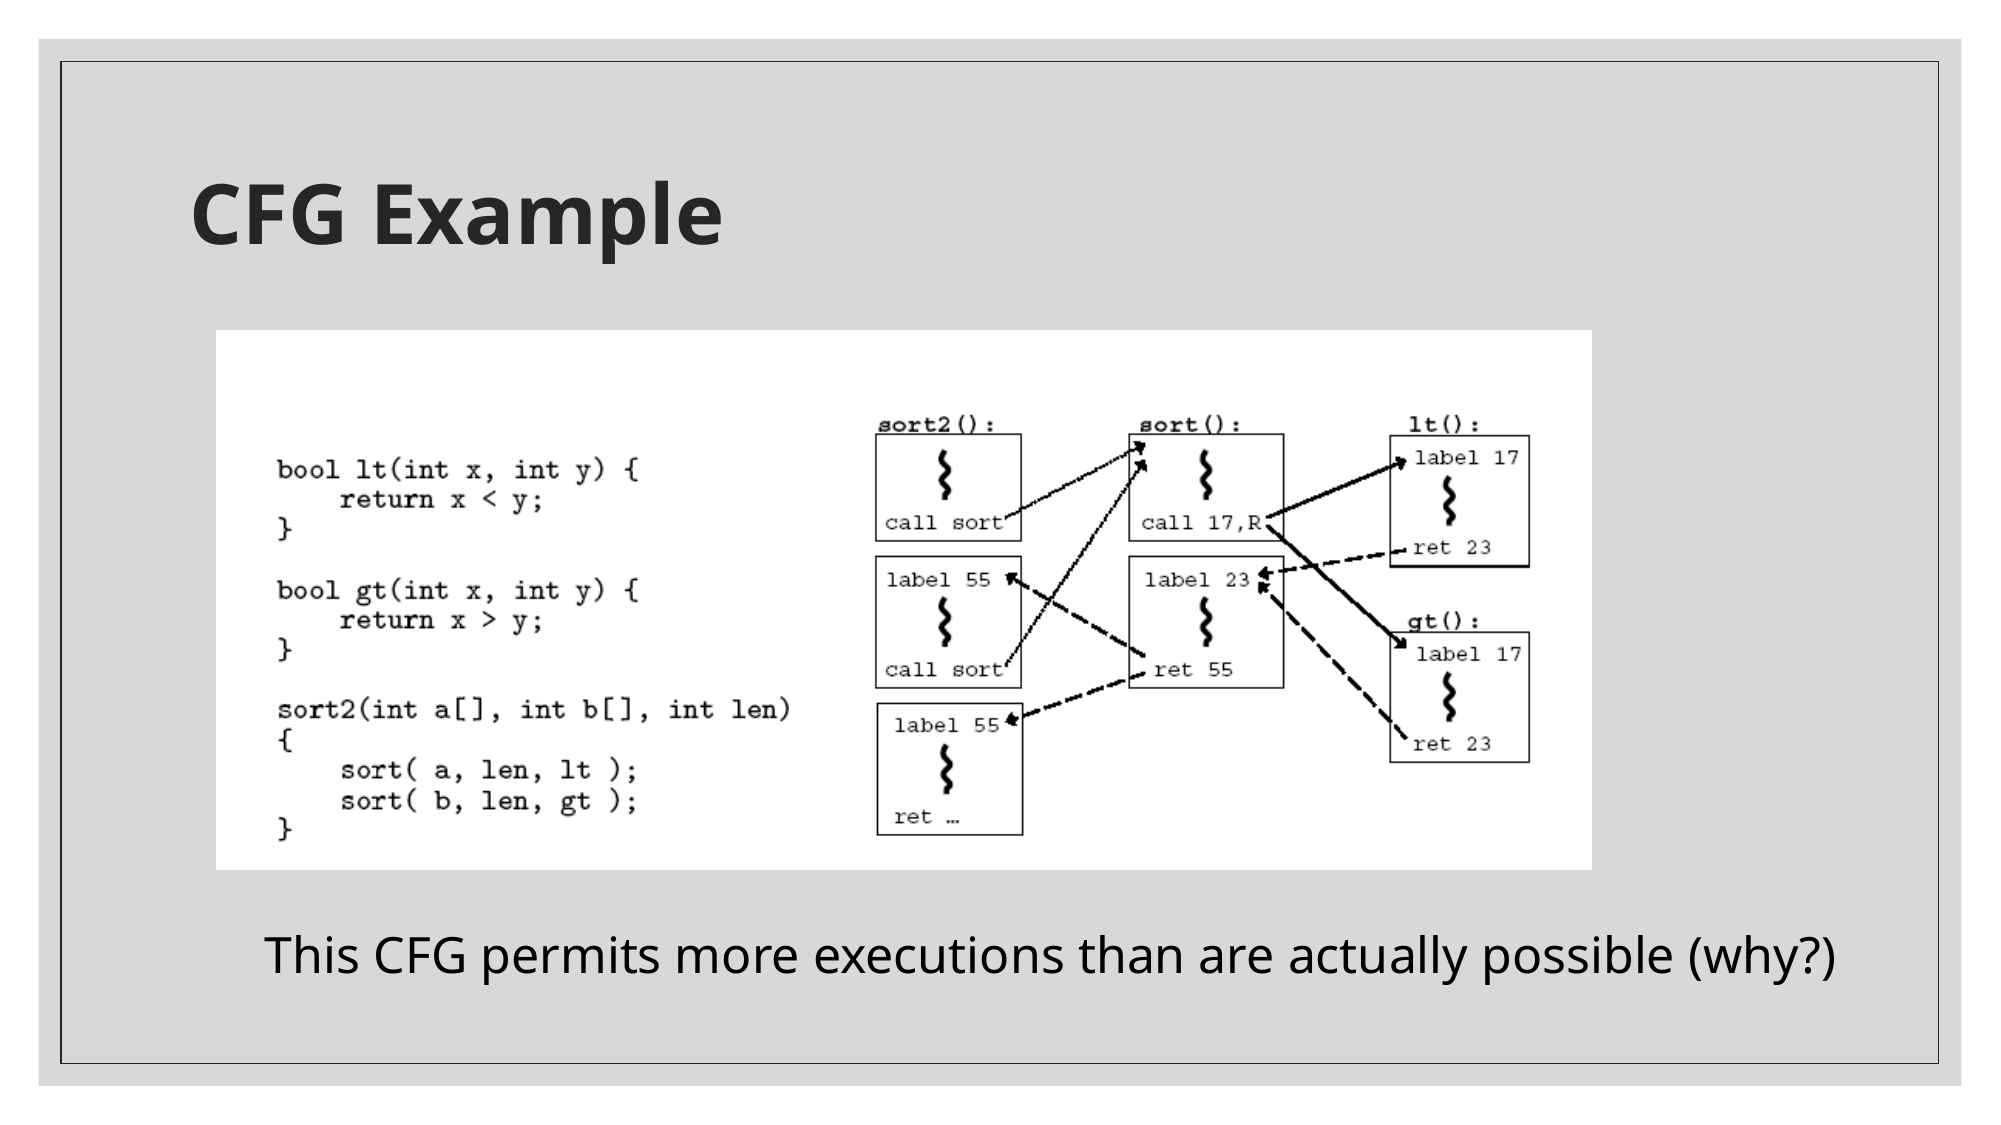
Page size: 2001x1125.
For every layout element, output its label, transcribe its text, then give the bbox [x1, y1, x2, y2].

title CFG Example [174, 105, 1825, 331]
text_box This CFG permits more executions than are actually possible (why?) [250, 916, 1853, 992]
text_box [1024, 422, 1386, 466]
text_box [1024, 469, 1387, 658]
picture [216, 330, 1592, 870]
